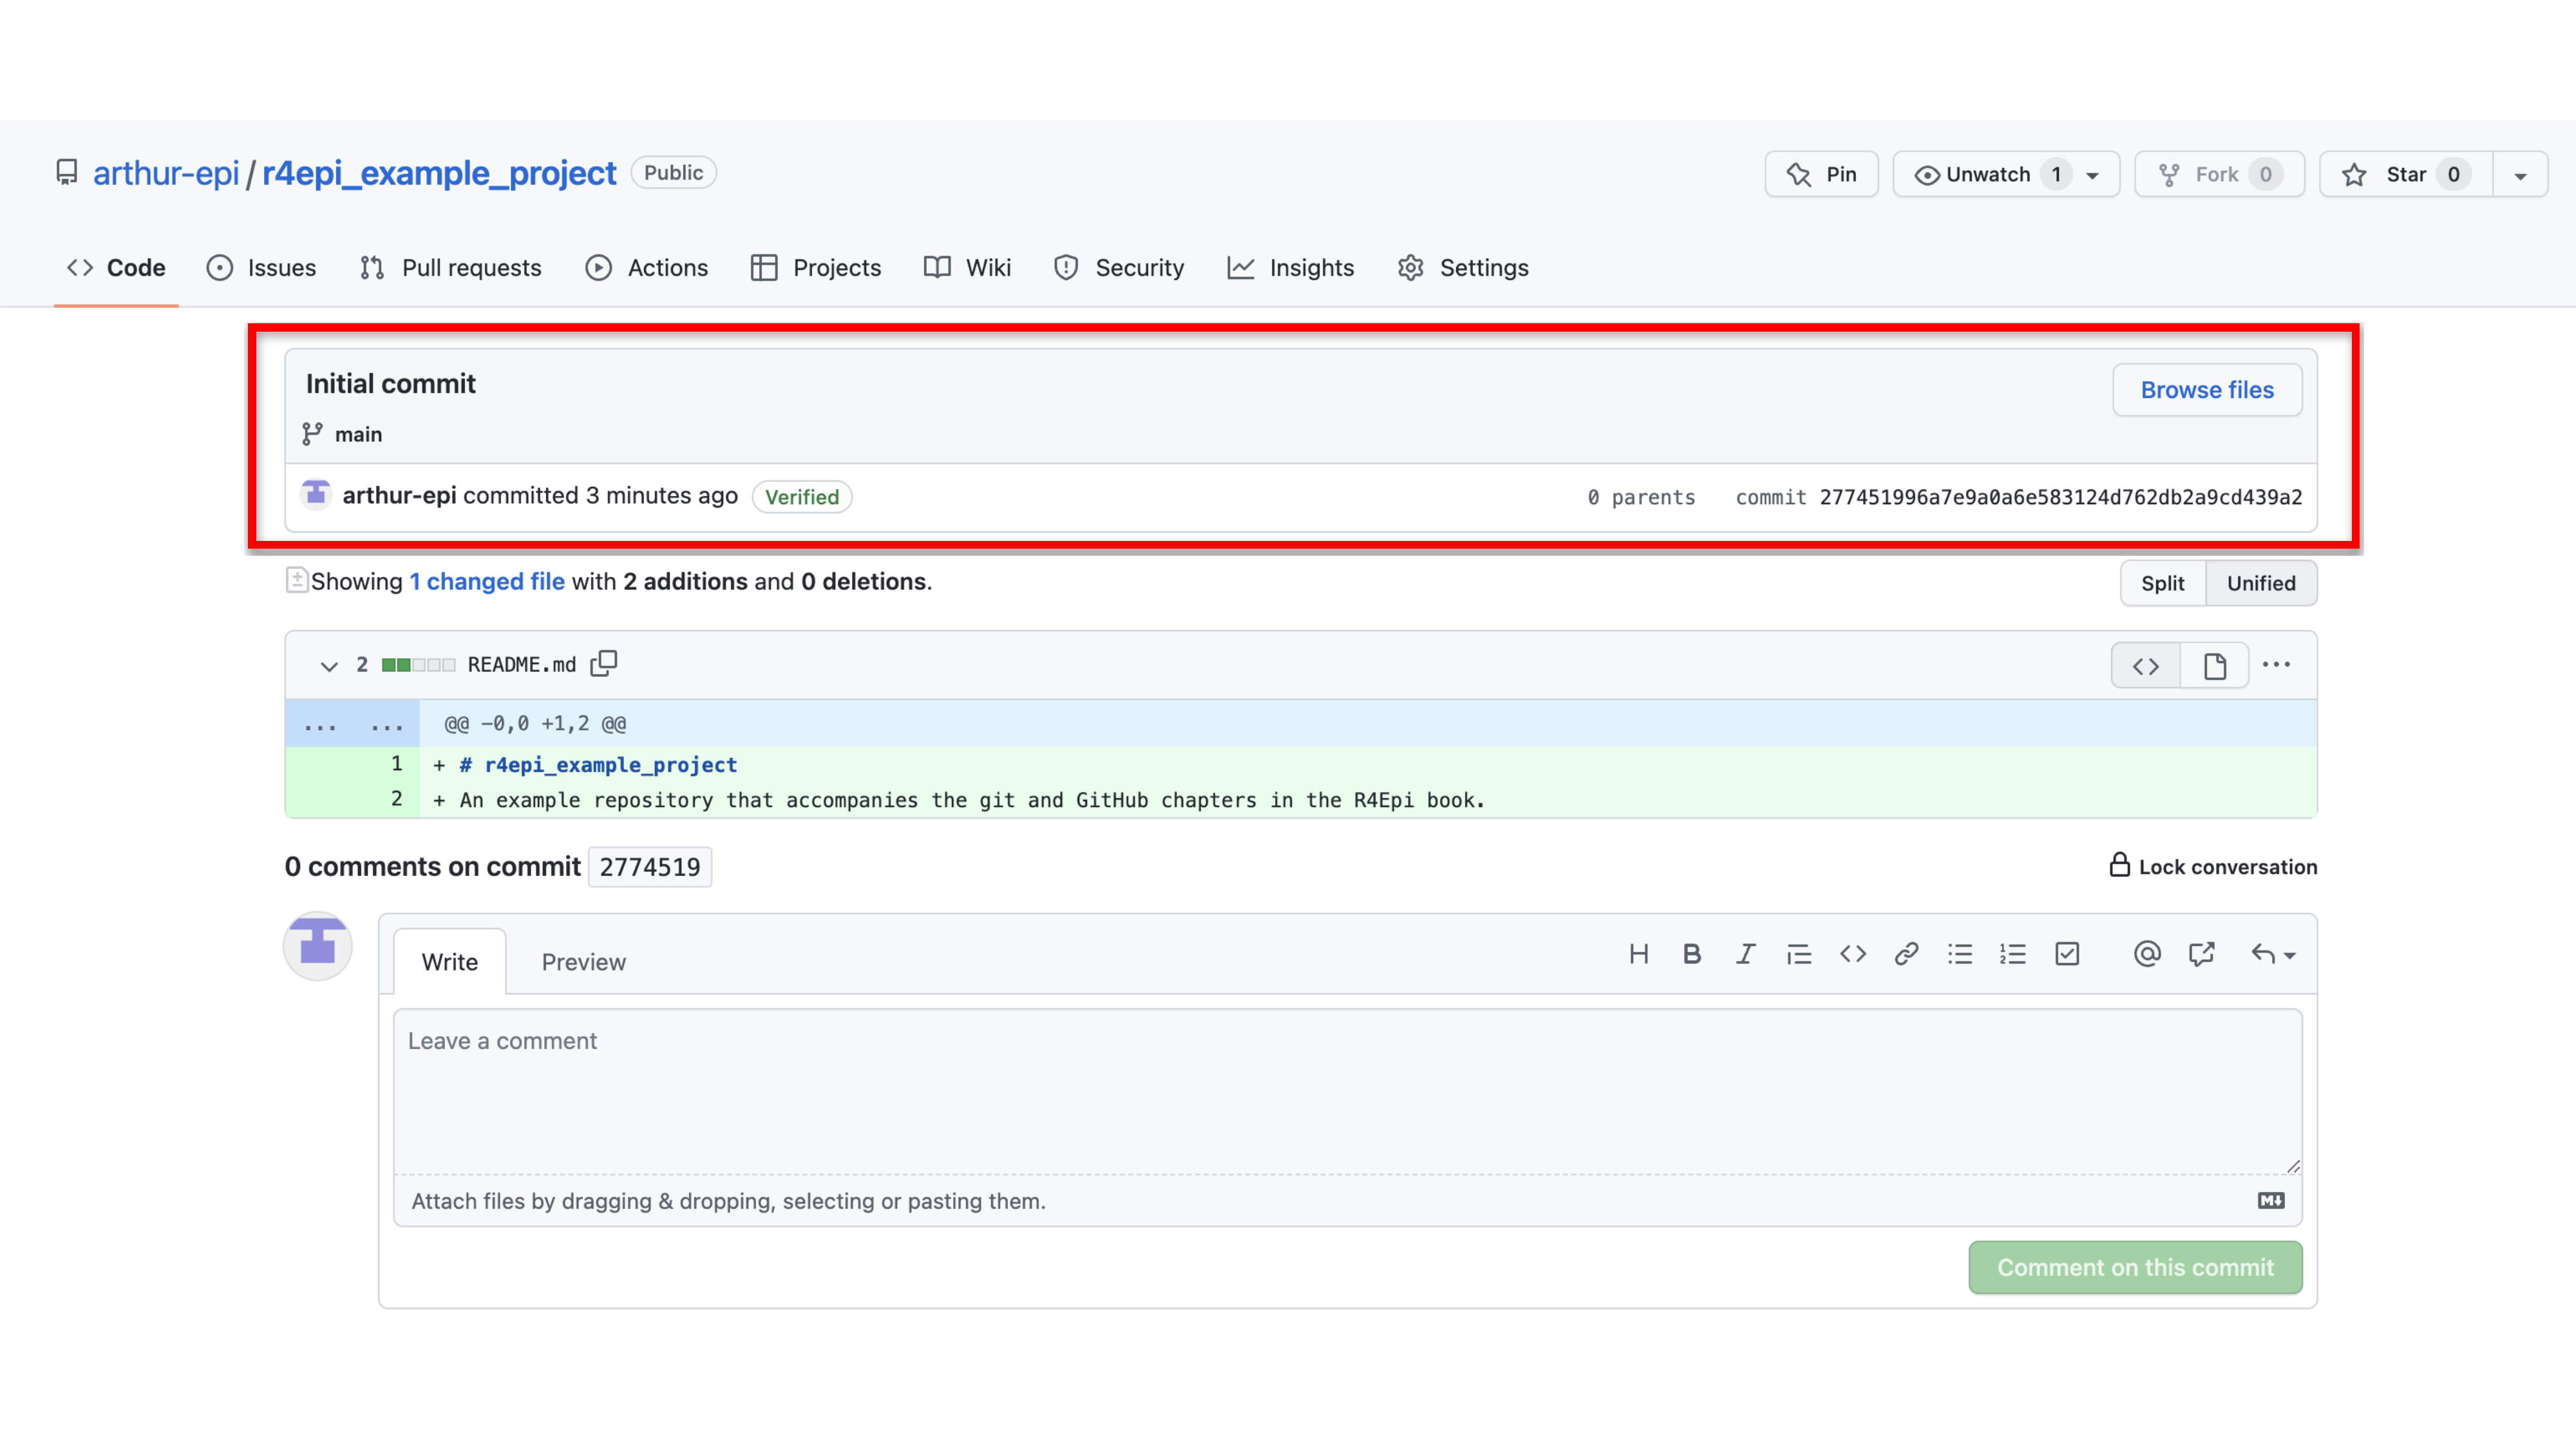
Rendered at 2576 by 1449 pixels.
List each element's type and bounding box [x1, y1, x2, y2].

picture [0, 120, 2576, 1329]
